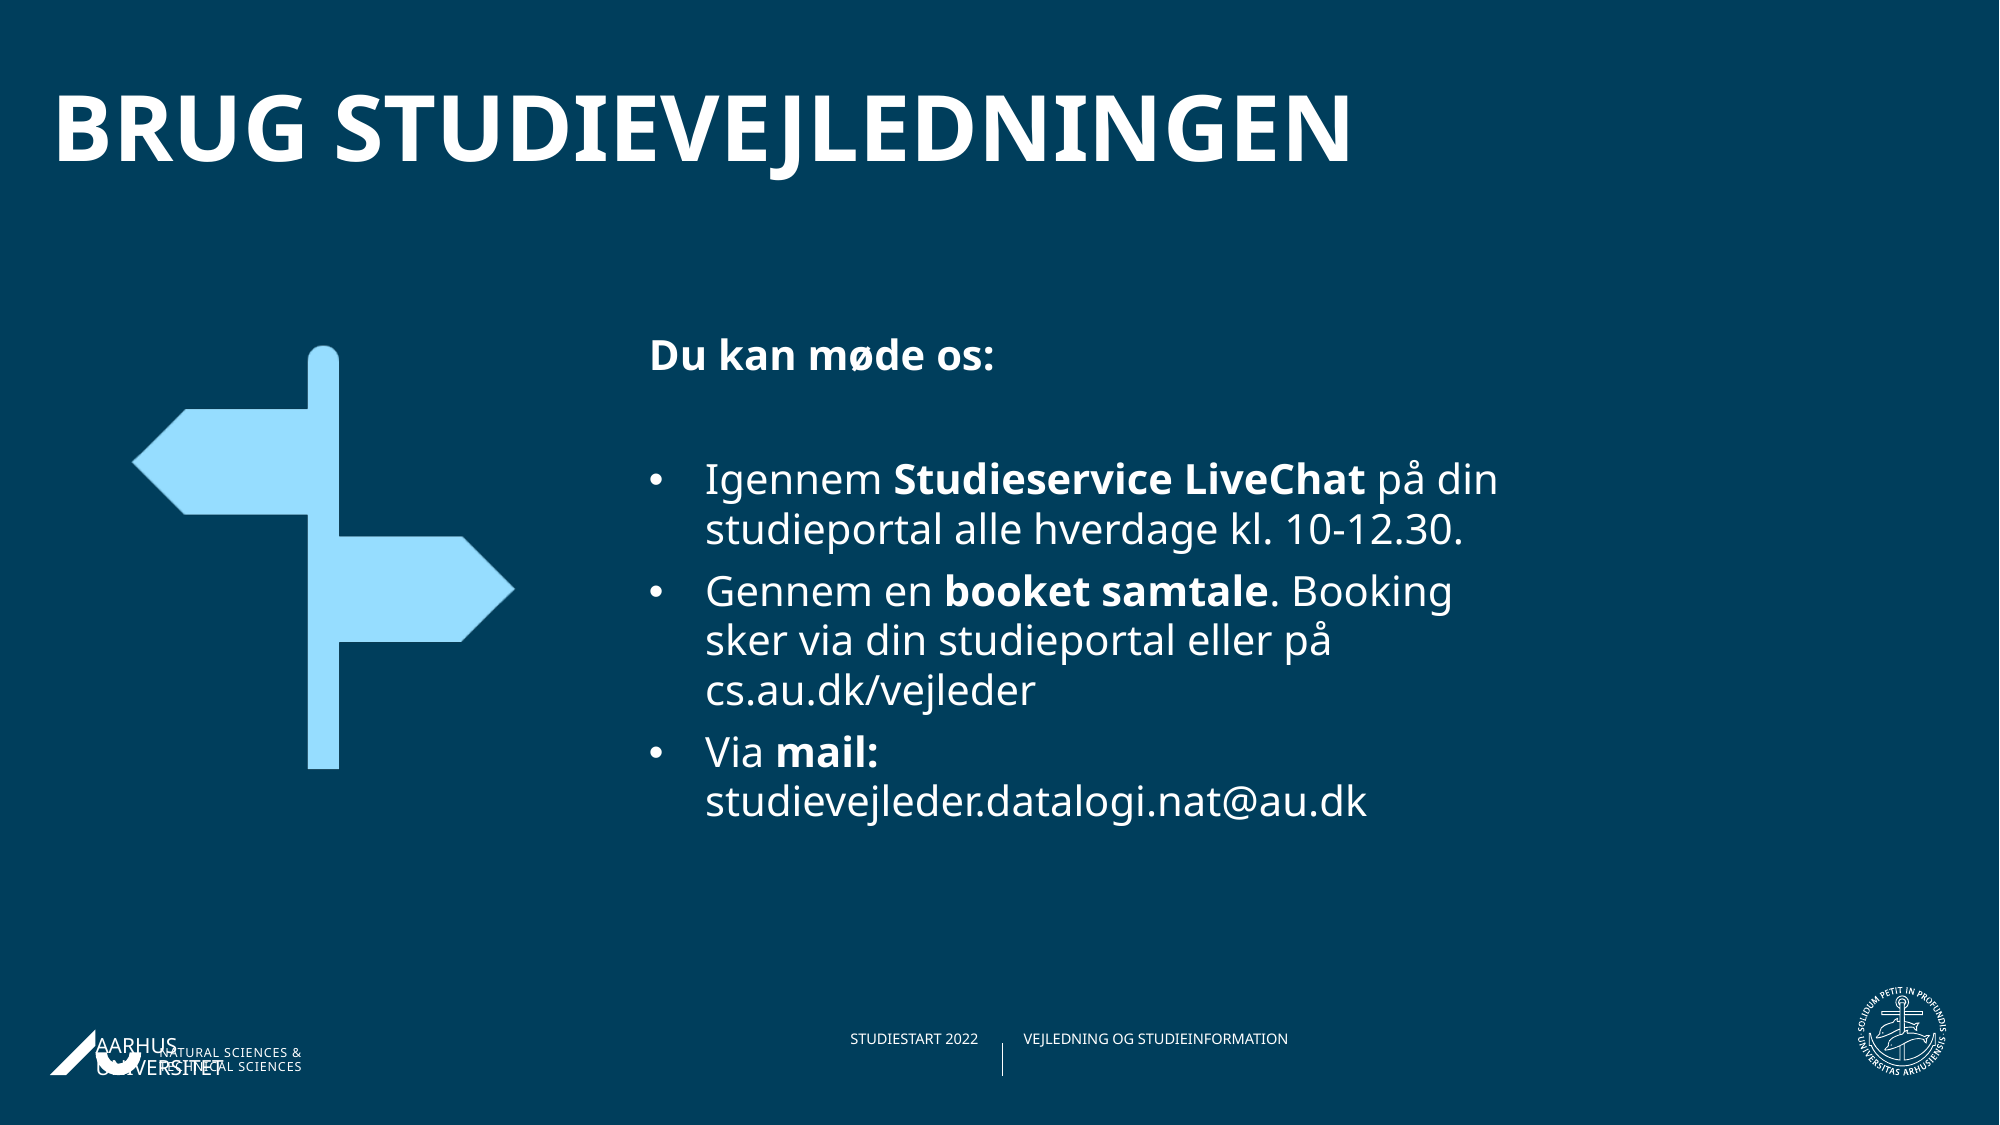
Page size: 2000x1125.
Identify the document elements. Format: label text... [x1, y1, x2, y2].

text_box Du kan møde os: Igennem Studieservice LiveChat på din studieportal alle hverdage kl. 10-12.30. Gennem en booket samtale. Booking sker via din studieportal eller på cs.au.dk/vejleder Via mail: studievejleder.datalogi.nat@au.dk [648, 331, 1545, 877]
text_box BRUG STUDIEVEJLEDNINGEN [51, 82, 1948, 182]
picture [133, 346, 514, 769]
